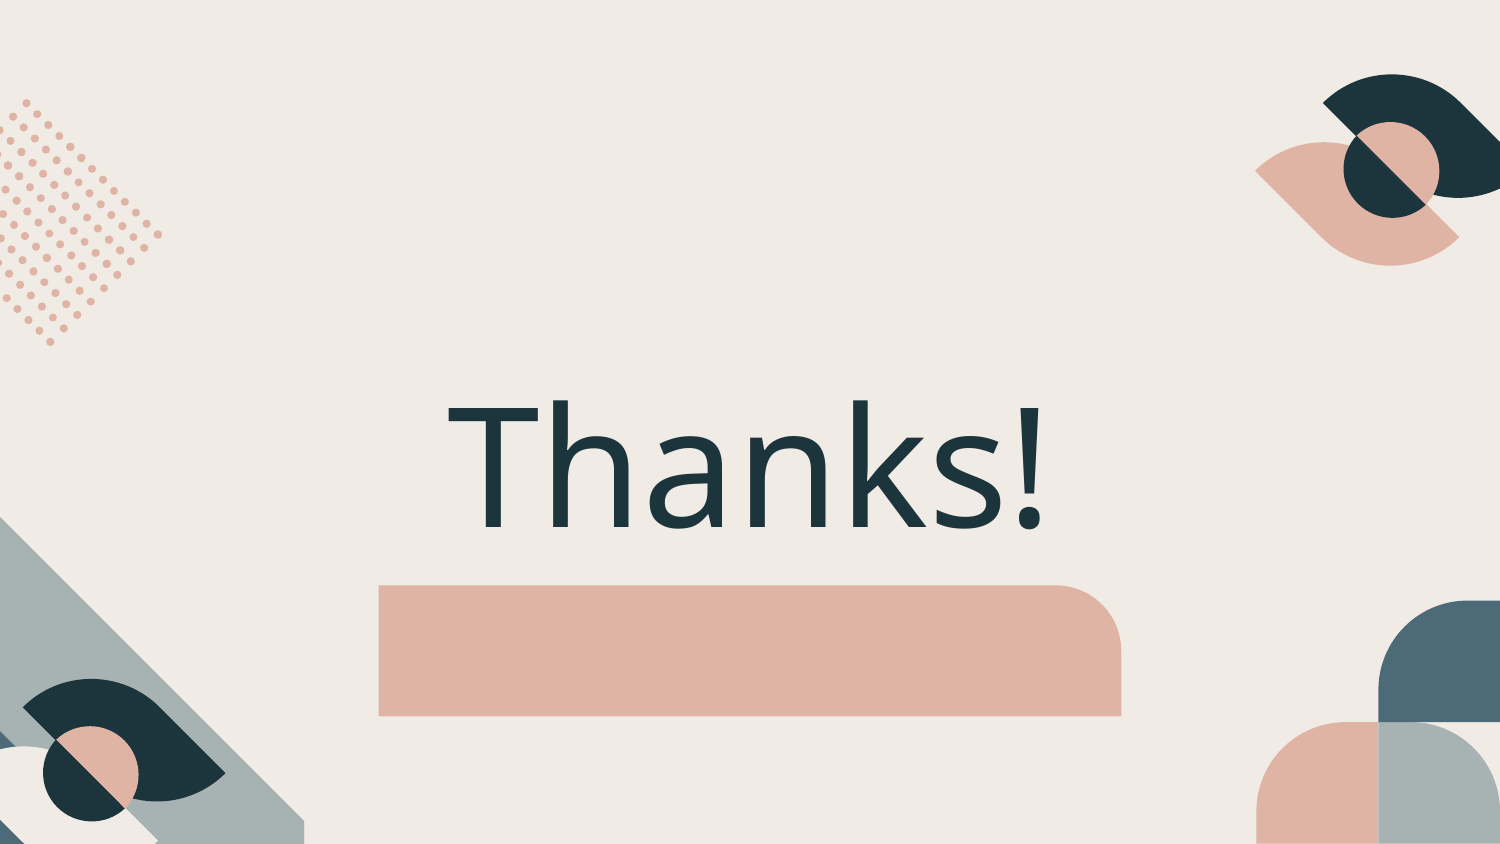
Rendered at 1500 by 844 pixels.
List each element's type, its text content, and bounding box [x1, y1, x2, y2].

text_box [378, 585, 1122, 717]
title Thanks! [324, 381, 1176, 571]
